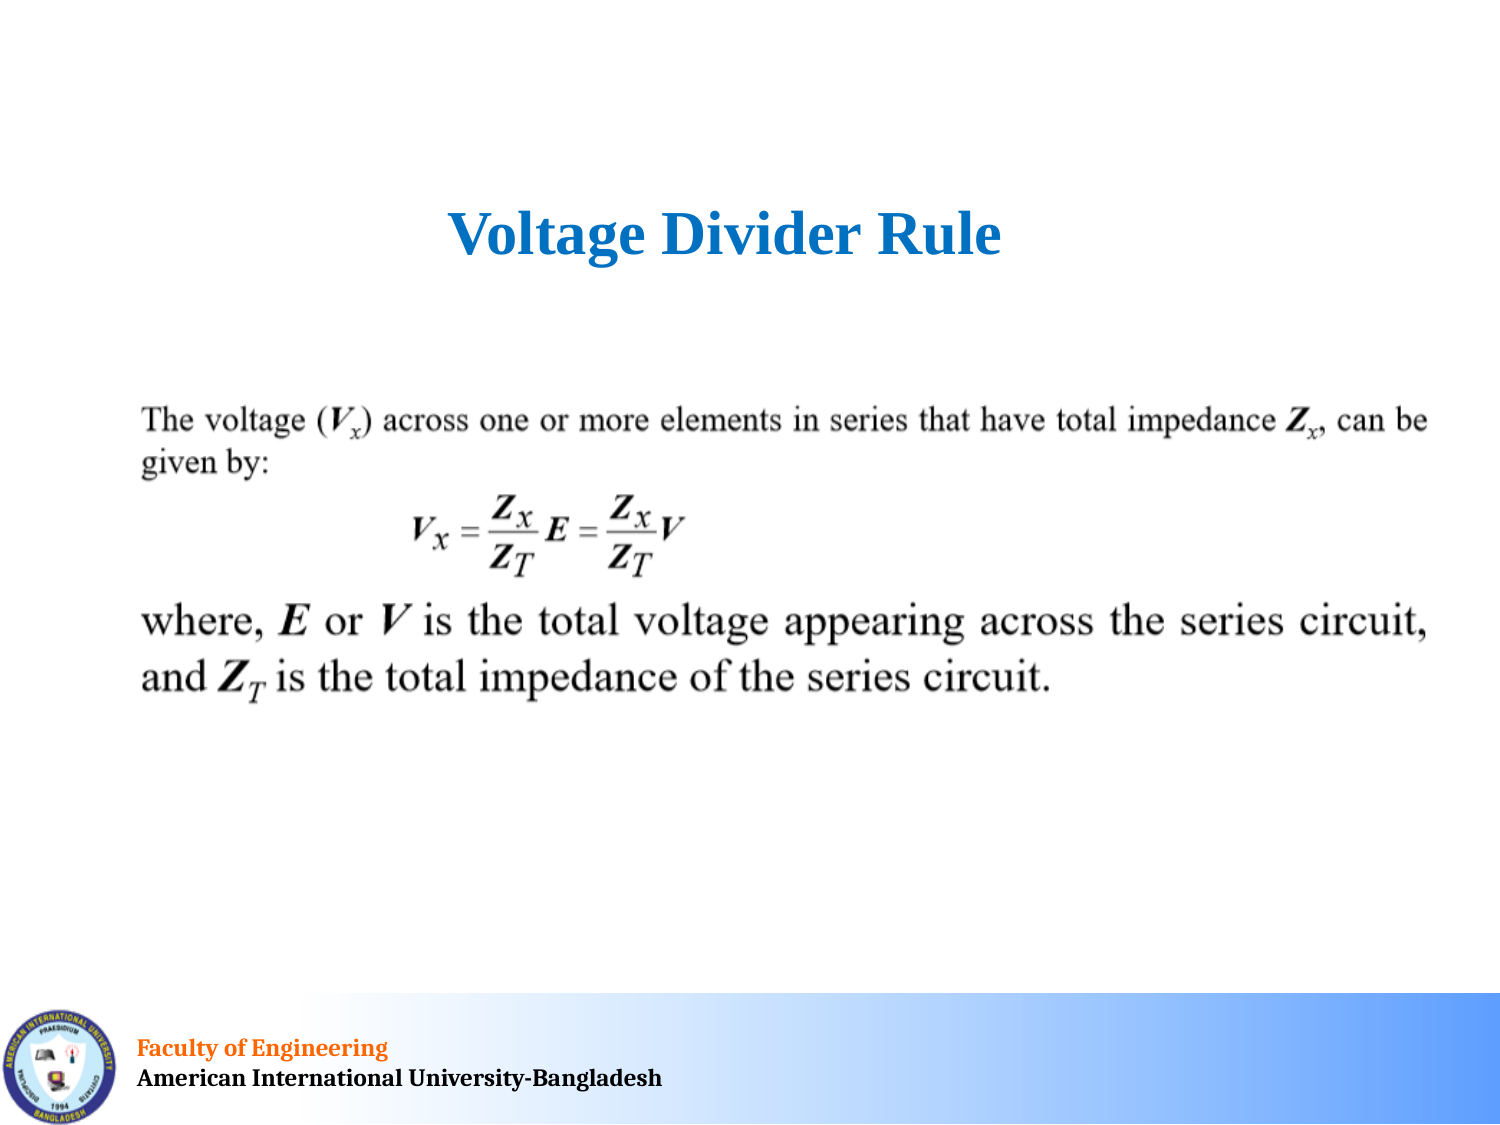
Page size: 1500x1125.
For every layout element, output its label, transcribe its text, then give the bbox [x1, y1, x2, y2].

picture [103, 380, 1434, 724]
picture [0, 1007, 119, 1125]
text_box Voltage Divider Rule [432, 185, 1018, 275]
